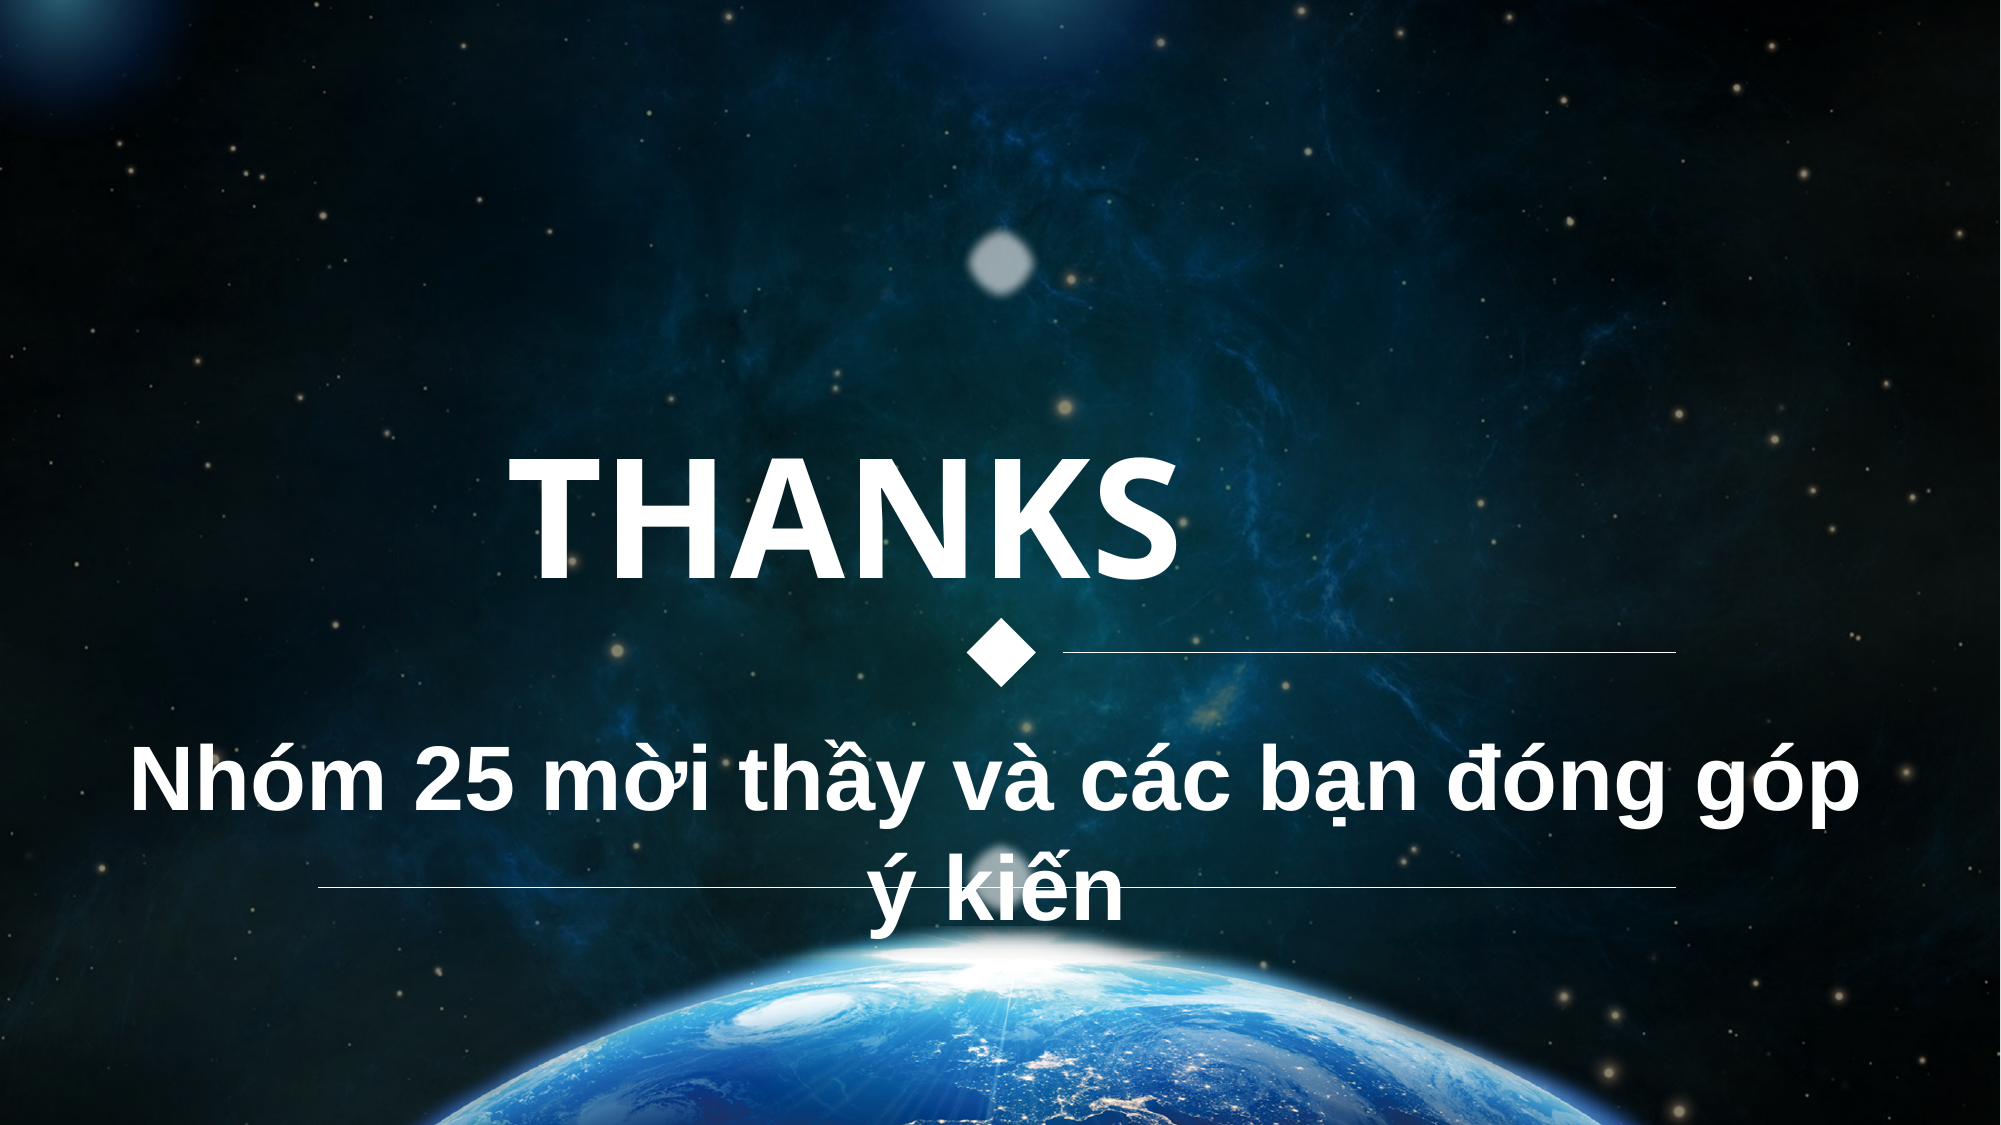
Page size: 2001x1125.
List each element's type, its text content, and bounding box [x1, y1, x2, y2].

picture [0, 0, 2001, 1125]
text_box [957, 888, 1045, 922]
text_box Nhóm 25 mời thầy và các bạn đóng góp ý kiến [98, 711, 957, 946]
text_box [957, 219, 1045, 887]
text_box THANKS [491, 404, 957, 620]
text_box Nhóm 25 mời thầy và các bạn đóng góp ý kiến [1045, 711, 1896, 946]
text_box THANKS [1045, 404, 1529, 620]
